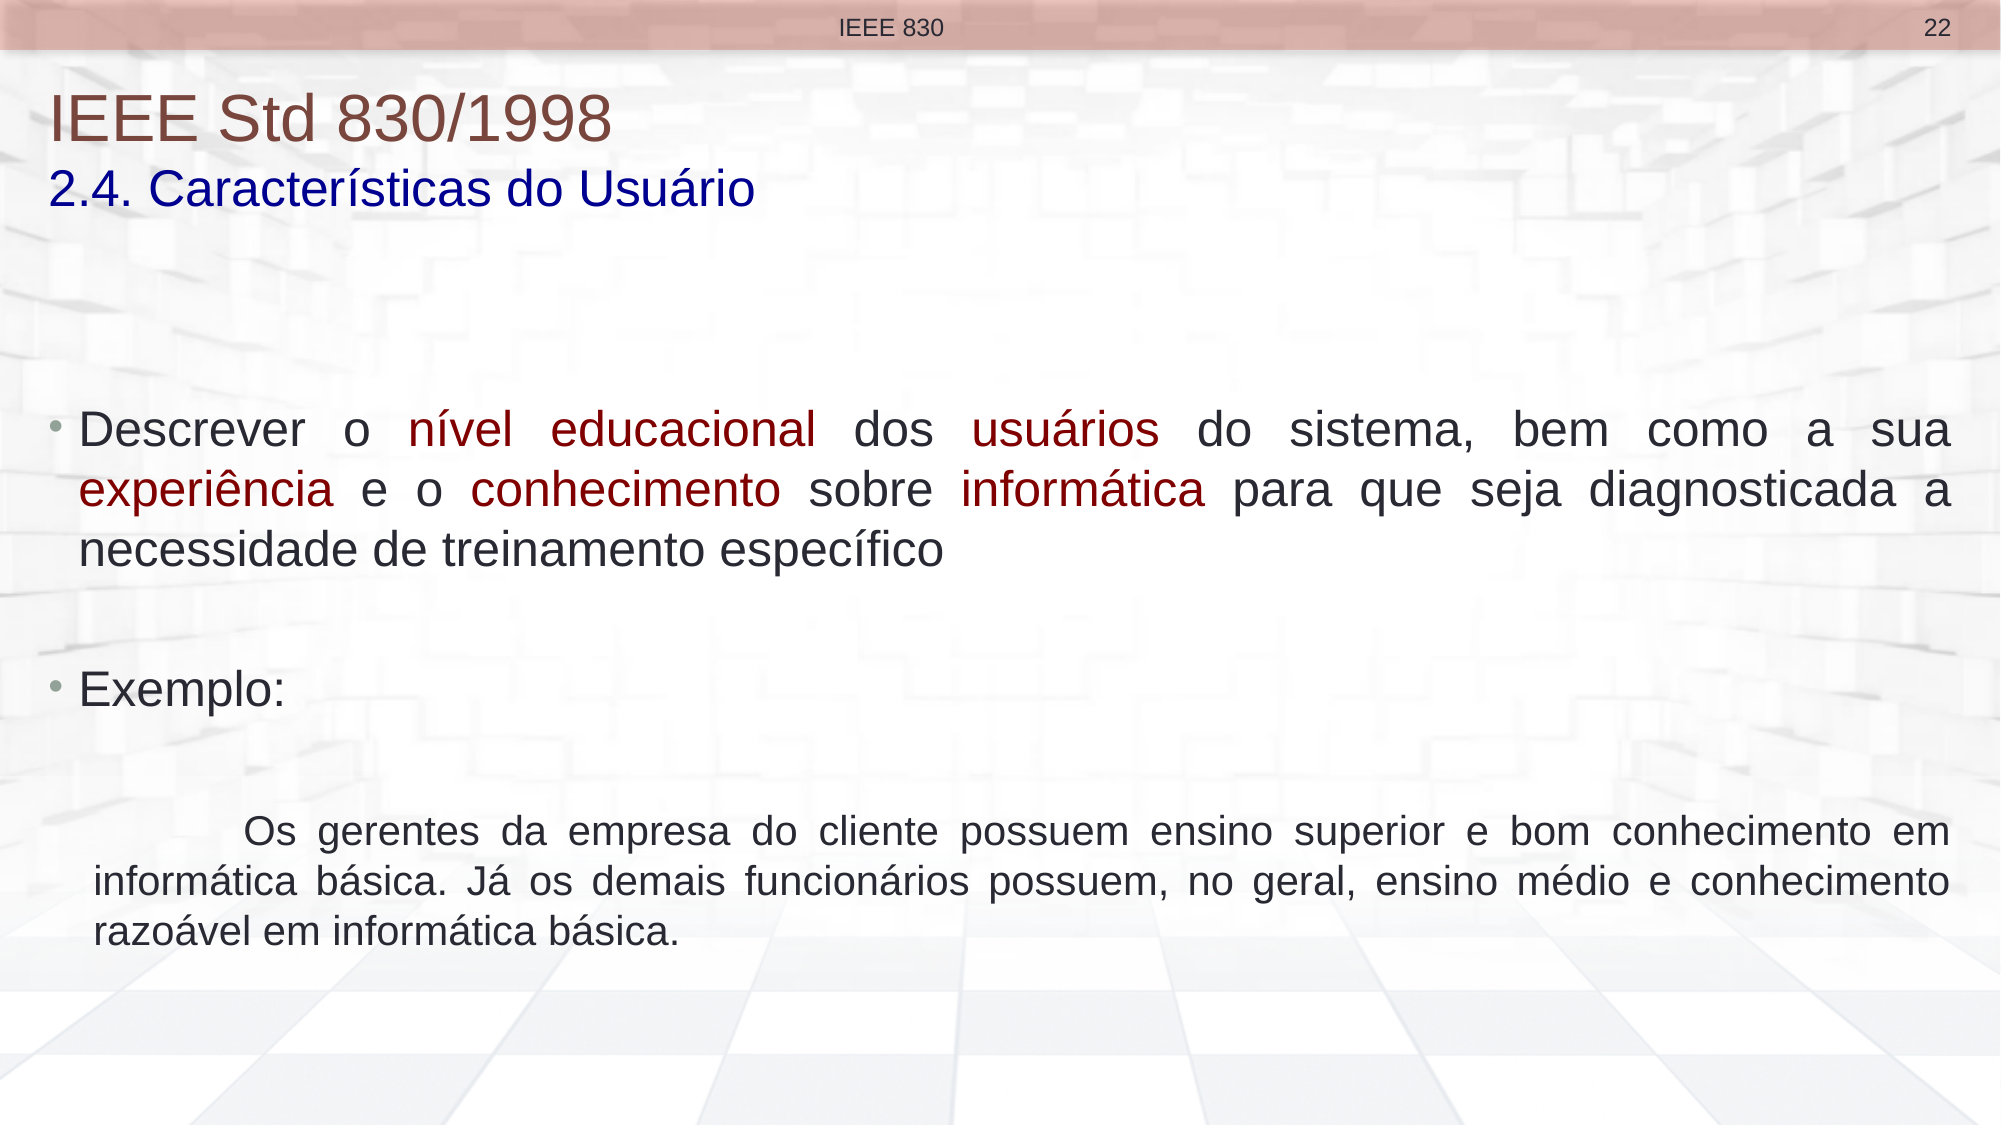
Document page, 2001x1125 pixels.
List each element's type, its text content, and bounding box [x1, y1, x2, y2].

slide_number 22 [1783, 3, 1967, 50]
list Descrever o nível educacional dos usuários do sistema, bem como a sua experiência e o conhecimento sobre informática para que seja diagnosticada a necessidade de treinamento específico Exemplo: Os gerentes da empresa do cliente possuem ensino superior e bom conhecimento em informática básica. Já os demais funcionários possuem, no geral, ensino médio e conhecimento razoável em informática básica. [33, 249, 1967, 1100]
picture [0, 776, 2000, 1125]
title IEEE Std 830/1998 2.4. Características do Usuário [33, 66, 1967, 225]
footer IEEE 830 [33, 3, 1750, 50]
